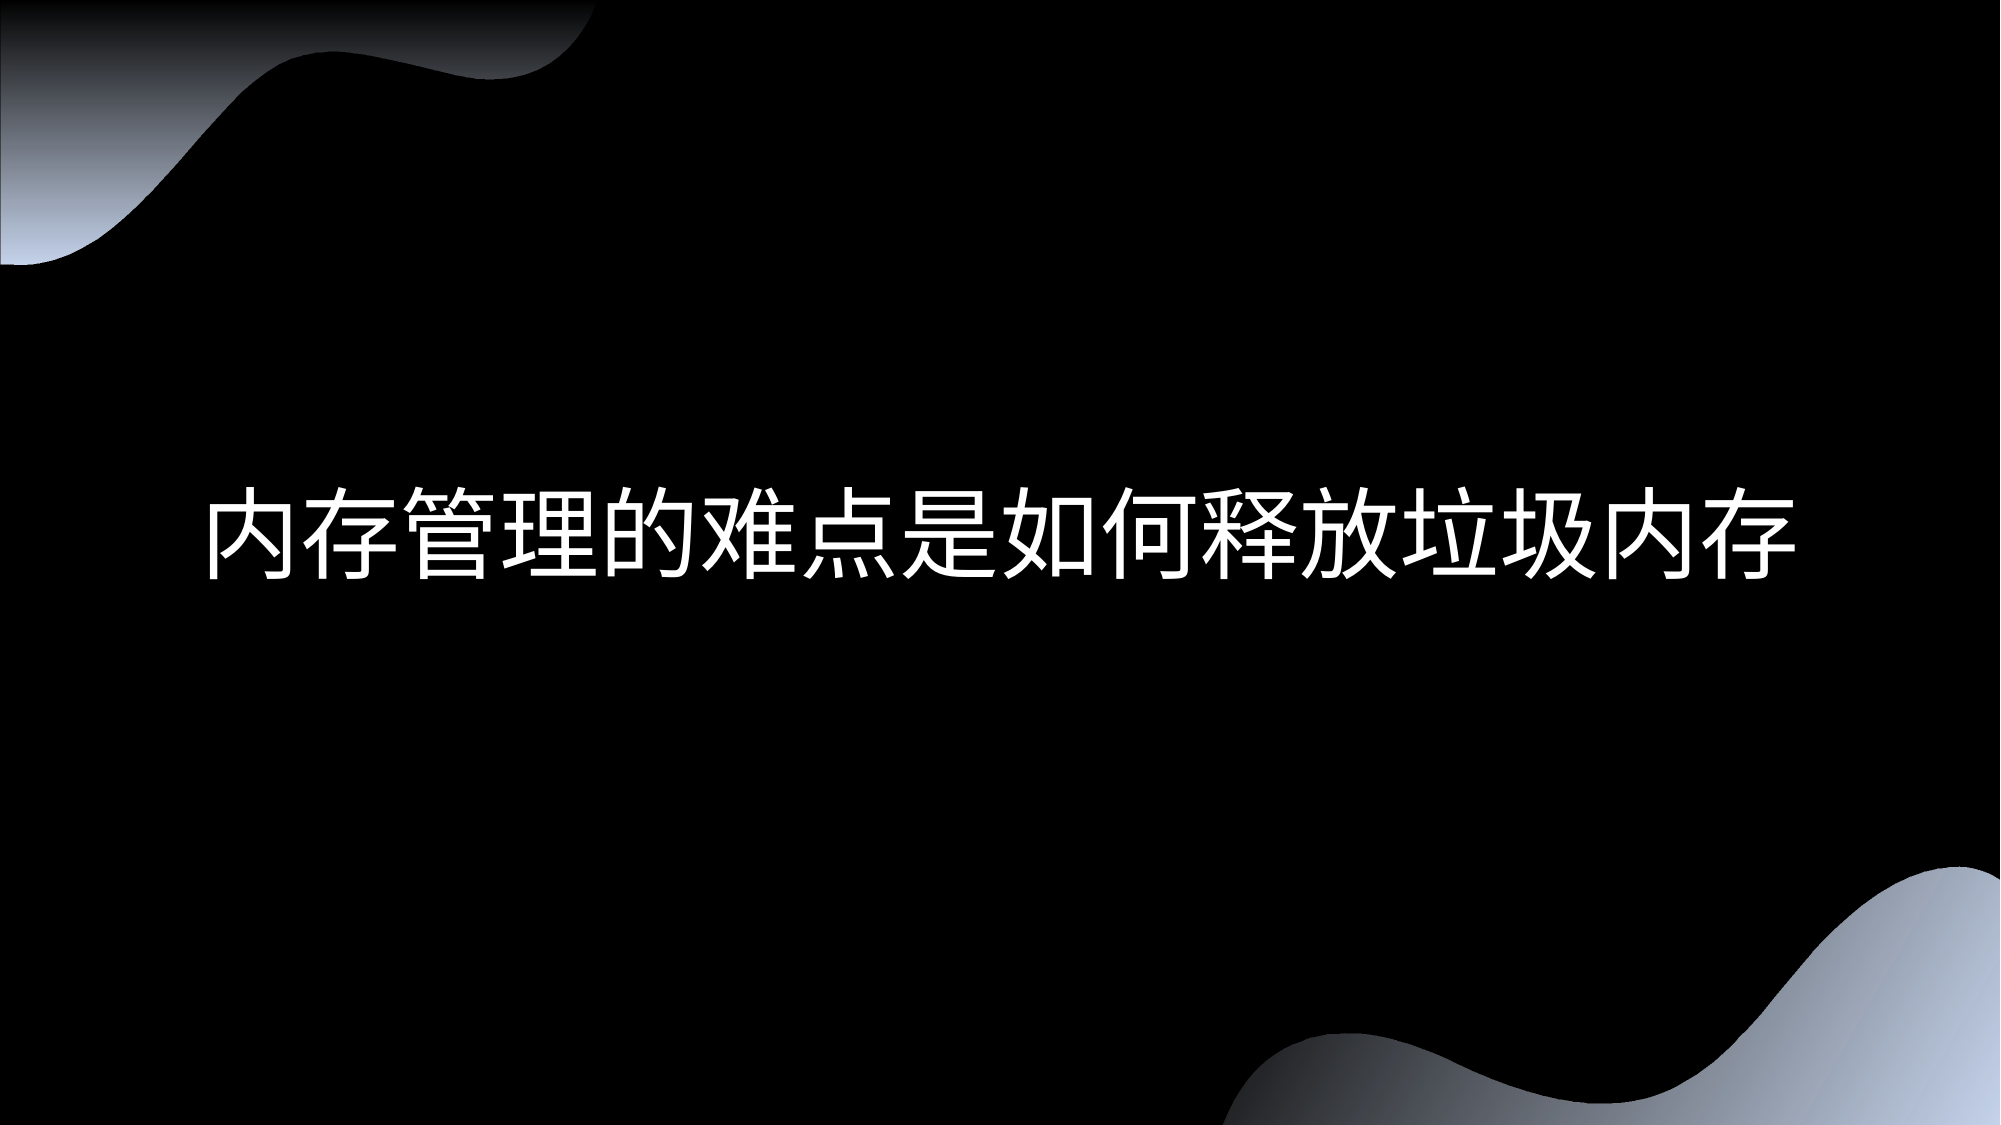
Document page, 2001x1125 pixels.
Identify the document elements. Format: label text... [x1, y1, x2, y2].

text_box 内存管理的难点是如何释放垃圾内存 [157, 464, 1843, 599]
